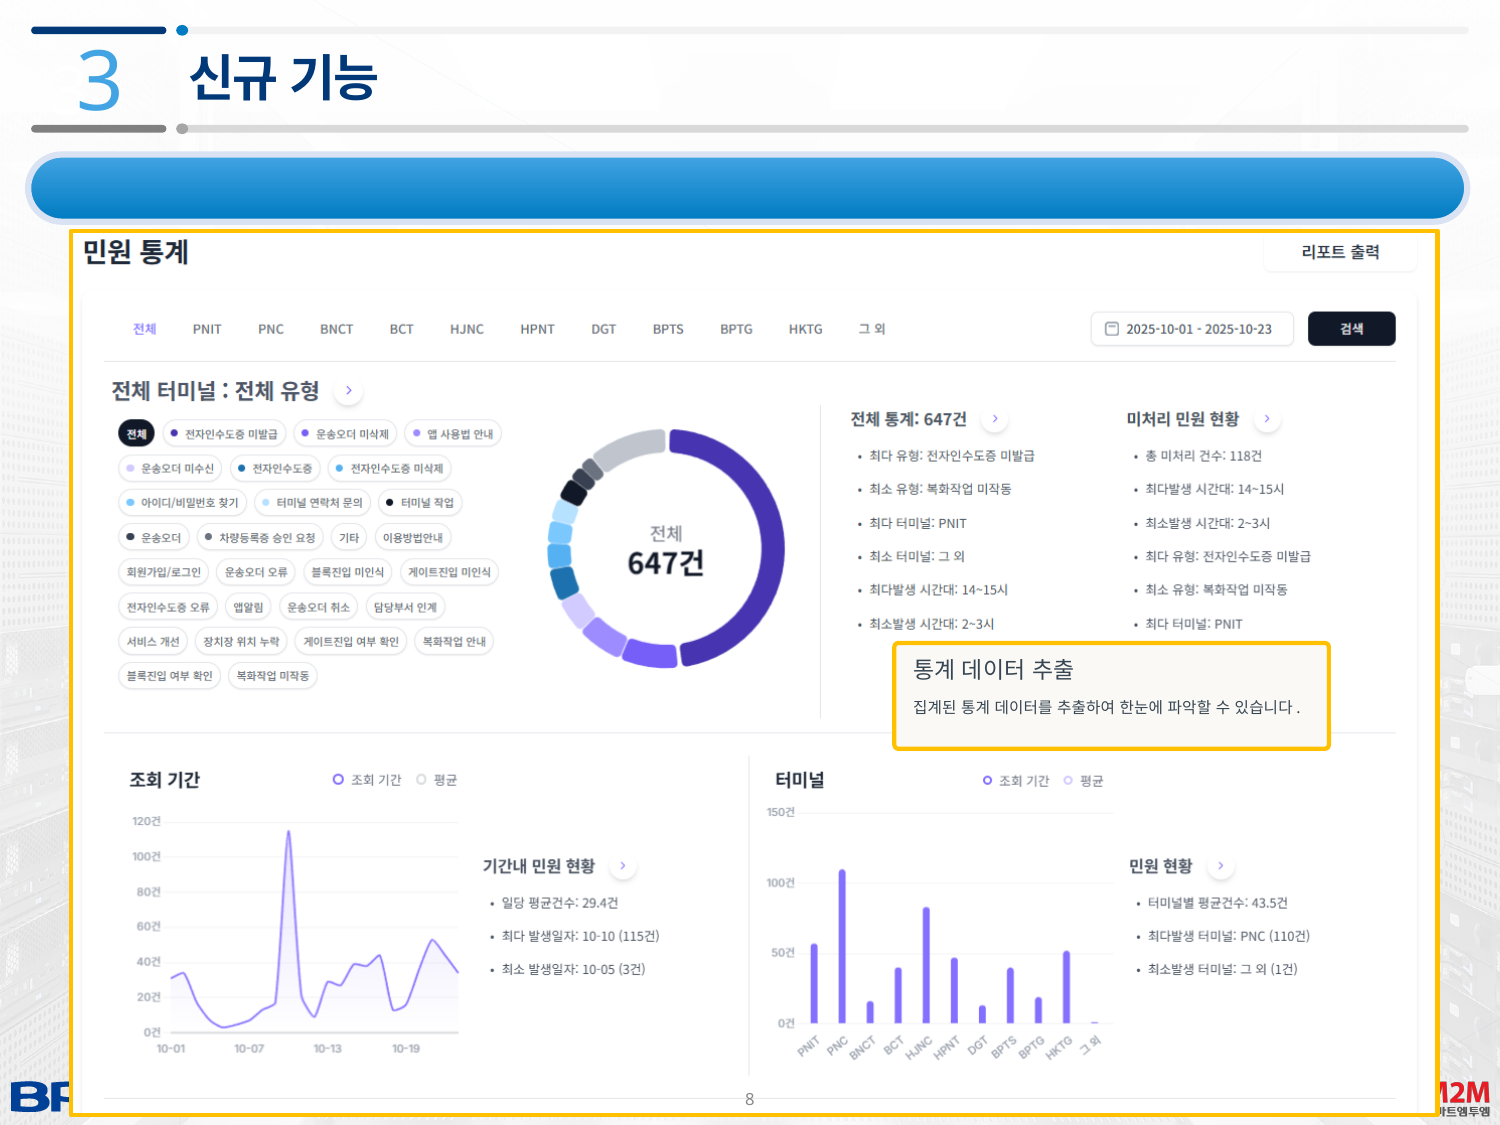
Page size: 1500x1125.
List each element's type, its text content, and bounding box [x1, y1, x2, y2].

text_box 3 [76, 38, 124, 129]
picture [0, 0, 1500, 1125]
title 신규 기능 [188, 53, 384, 153]
text_box 3 [35, 40, 104, 136]
text_box 3.2.2 민원 관리 – 민원 통계 화면 [27, 153, 1469, 223]
